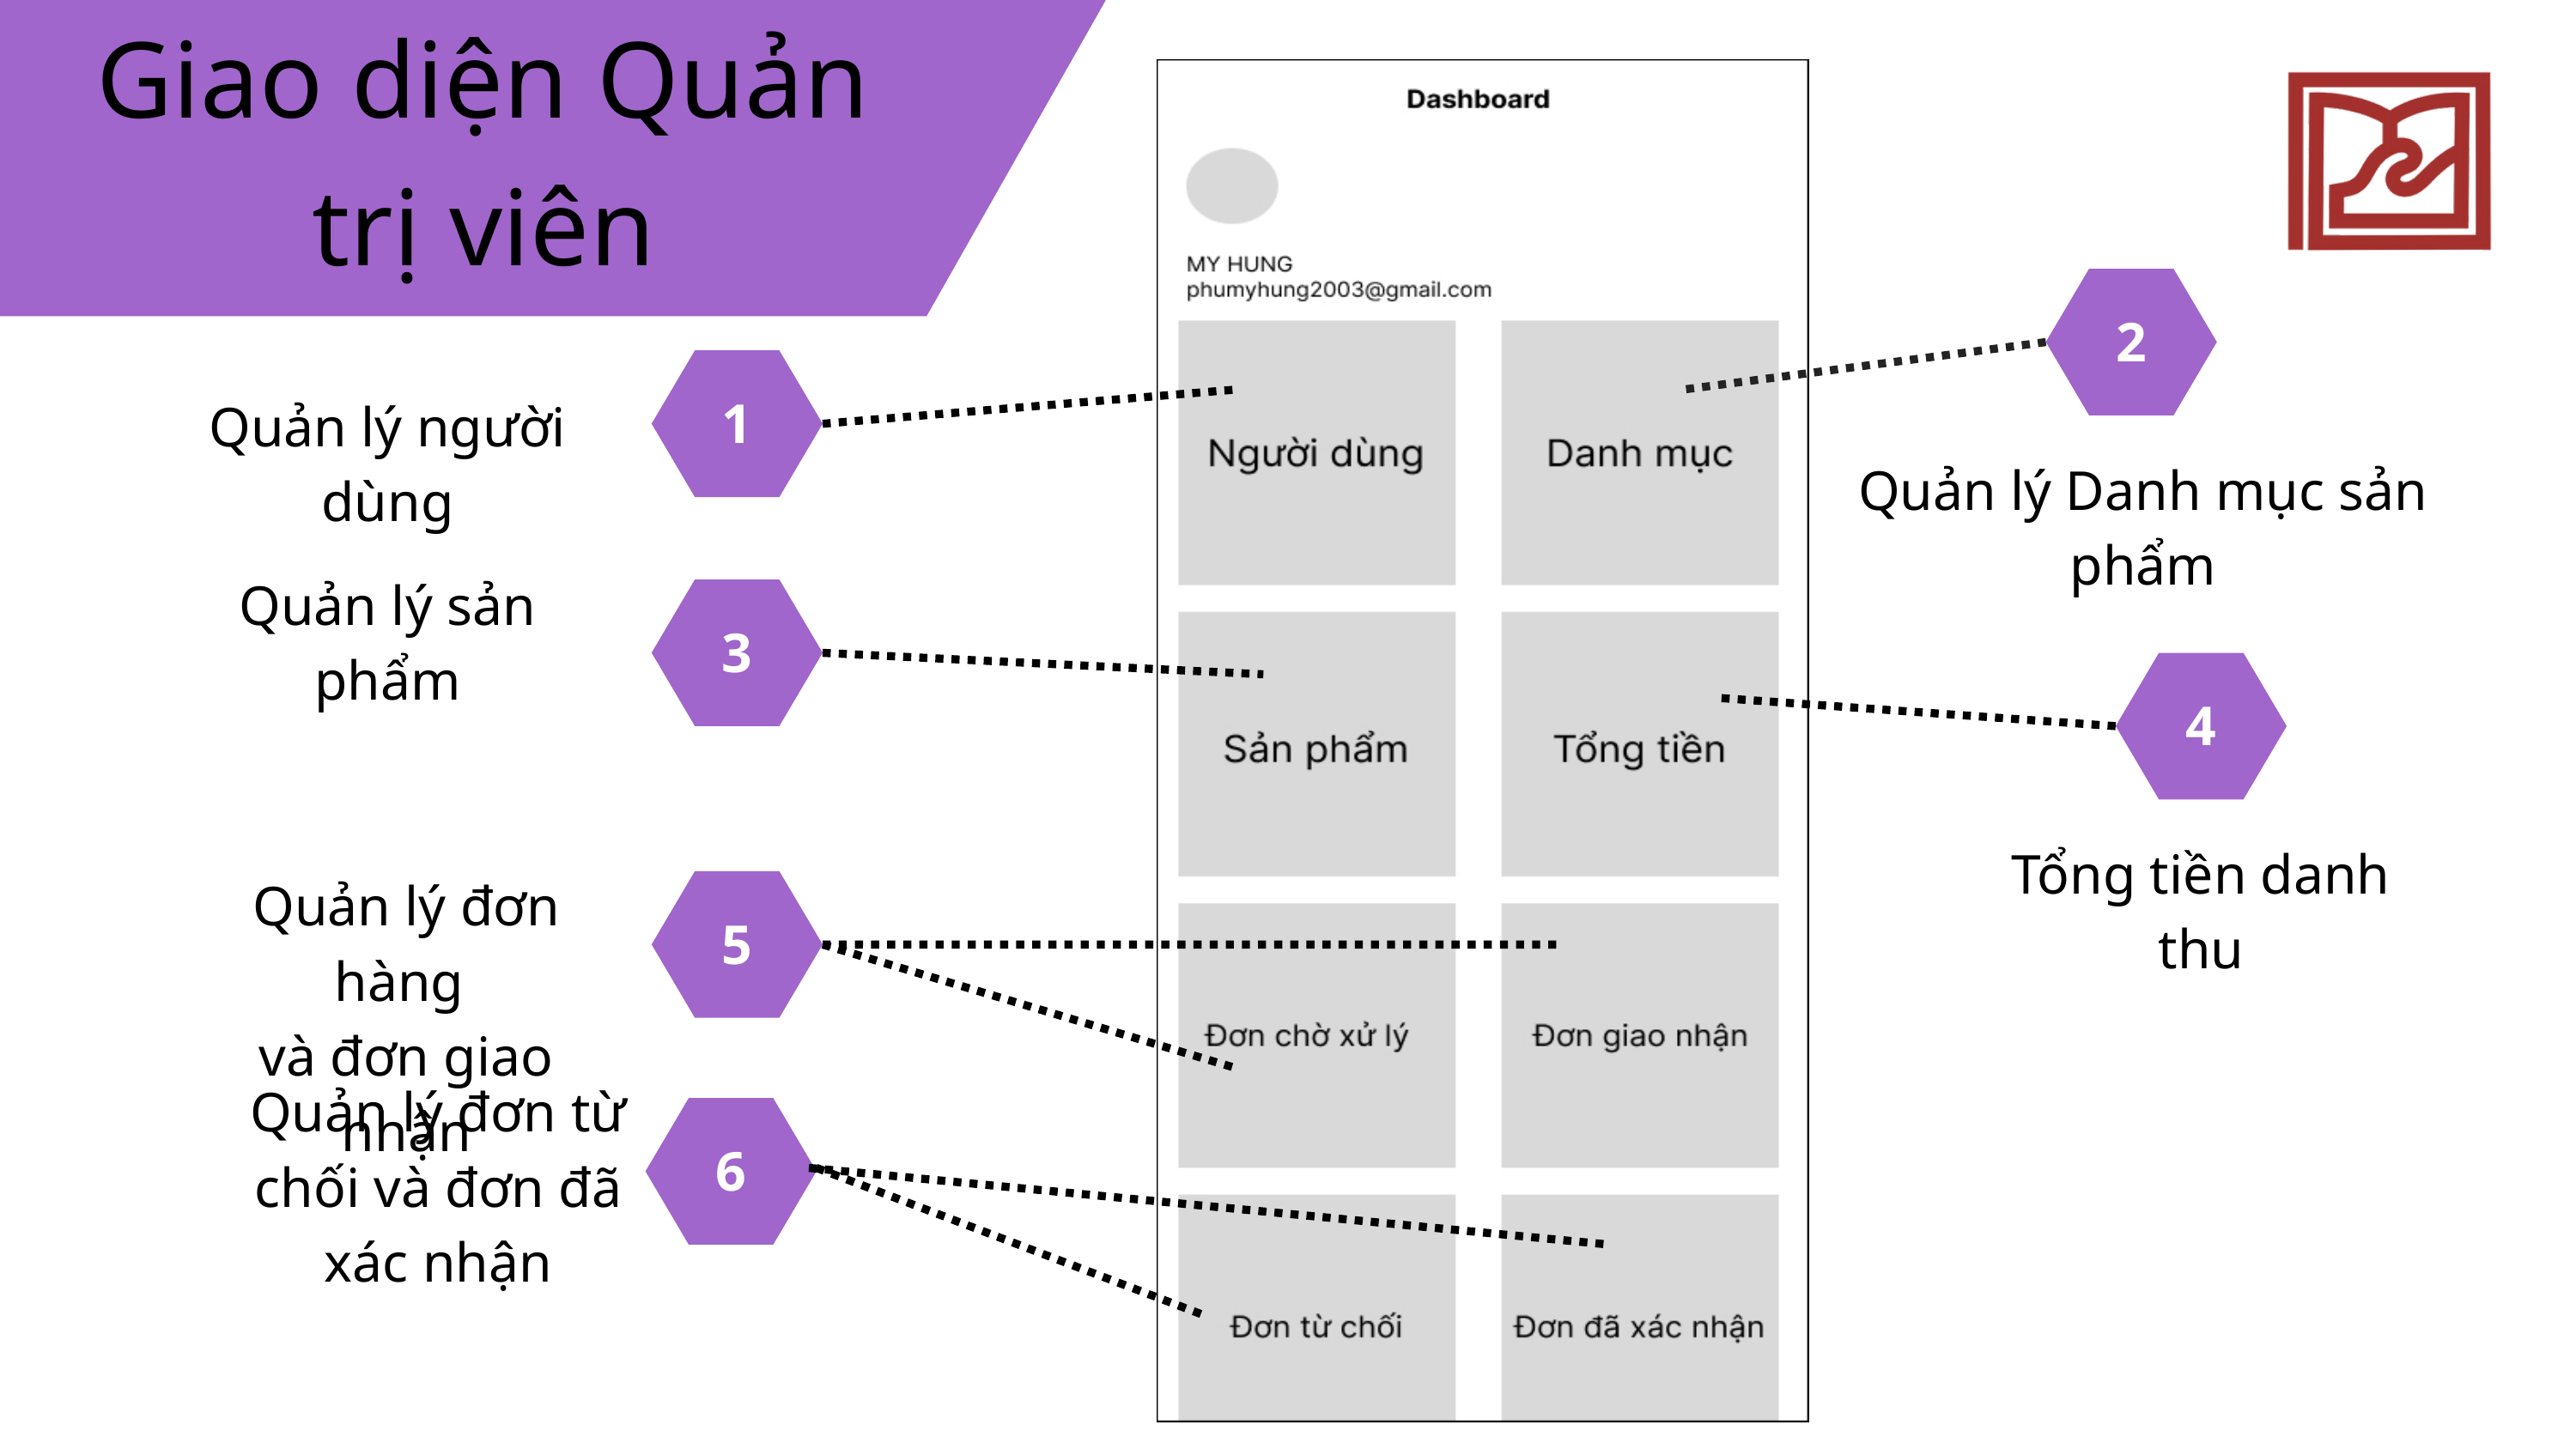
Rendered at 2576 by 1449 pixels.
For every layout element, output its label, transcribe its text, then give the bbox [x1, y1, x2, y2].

picture [1157, 59, 1809, 1422]
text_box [0, 0, 1107, 317]
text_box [2045, 268, 2217, 416]
text_box Quản lý Danh mục sản phẩm [1832, 446, 2454, 597]
text_box [2287, 70, 2493, 254]
text_box Quản lý người dùng [168, 382, 607, 533]
text_box Quản lý sản phẩm [175, 561, 600, 712]
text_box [2115, 652, 2287, 800]
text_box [651, 579, 823, 727]
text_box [651, 349, 823, 498]
text_box Tổng tiền danh thu [1989, 829, 2414, 980]
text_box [651, 870, 823, 1018]
text_box Quản lý đơn từ chối và đơn đã xác nhận [237, 1067, 640, 1294]
text_box Quản lý đơn hàng và đơn giao nhận [205, 861, 607, 1162]
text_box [645, 1097, 817, 1246]
